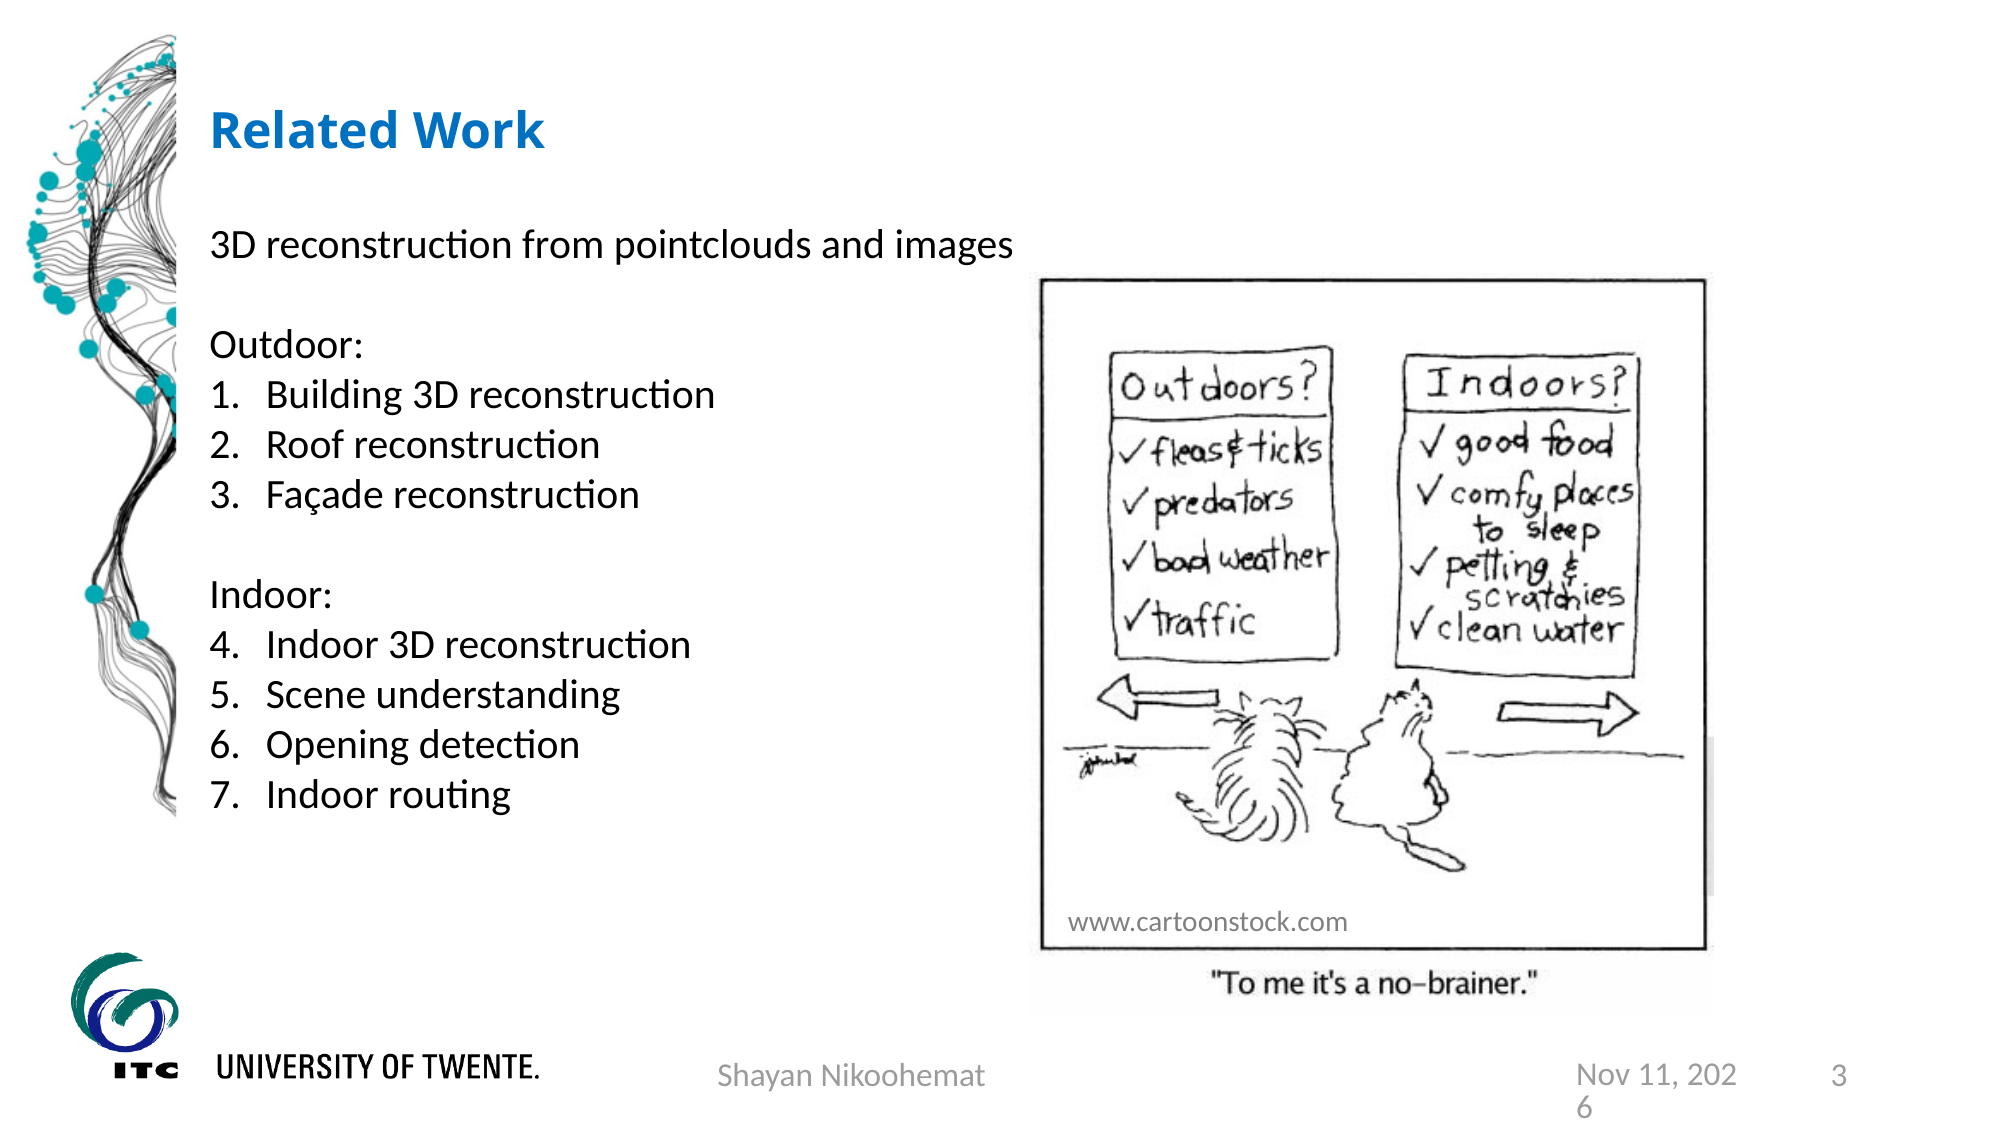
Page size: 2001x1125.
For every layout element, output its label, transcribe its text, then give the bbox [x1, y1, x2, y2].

slide_number 3 [1412, 1042, 1863, 1103]
picture [22, 23, 183, 830]
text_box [1029, 272, 1714, 1016]
footer Shayan Nikoohemat [700, 1042, 1003, 1103]
text_box Related Work [194, 90, 1878, 166]
slide_number 15-Mar-16 [1561, 1041, 1760, 1102]
text_box 3D reconstruction from pointclouds and images Outdoor: Building 3D reconstruction Roof reconstruction Façade reconstruction Indoor: Indoor 3D reconstruction Scene understanding Opening detection Indoor routing [194, 209, 1889, 960]
picture [54, 945, 560, 1102]
